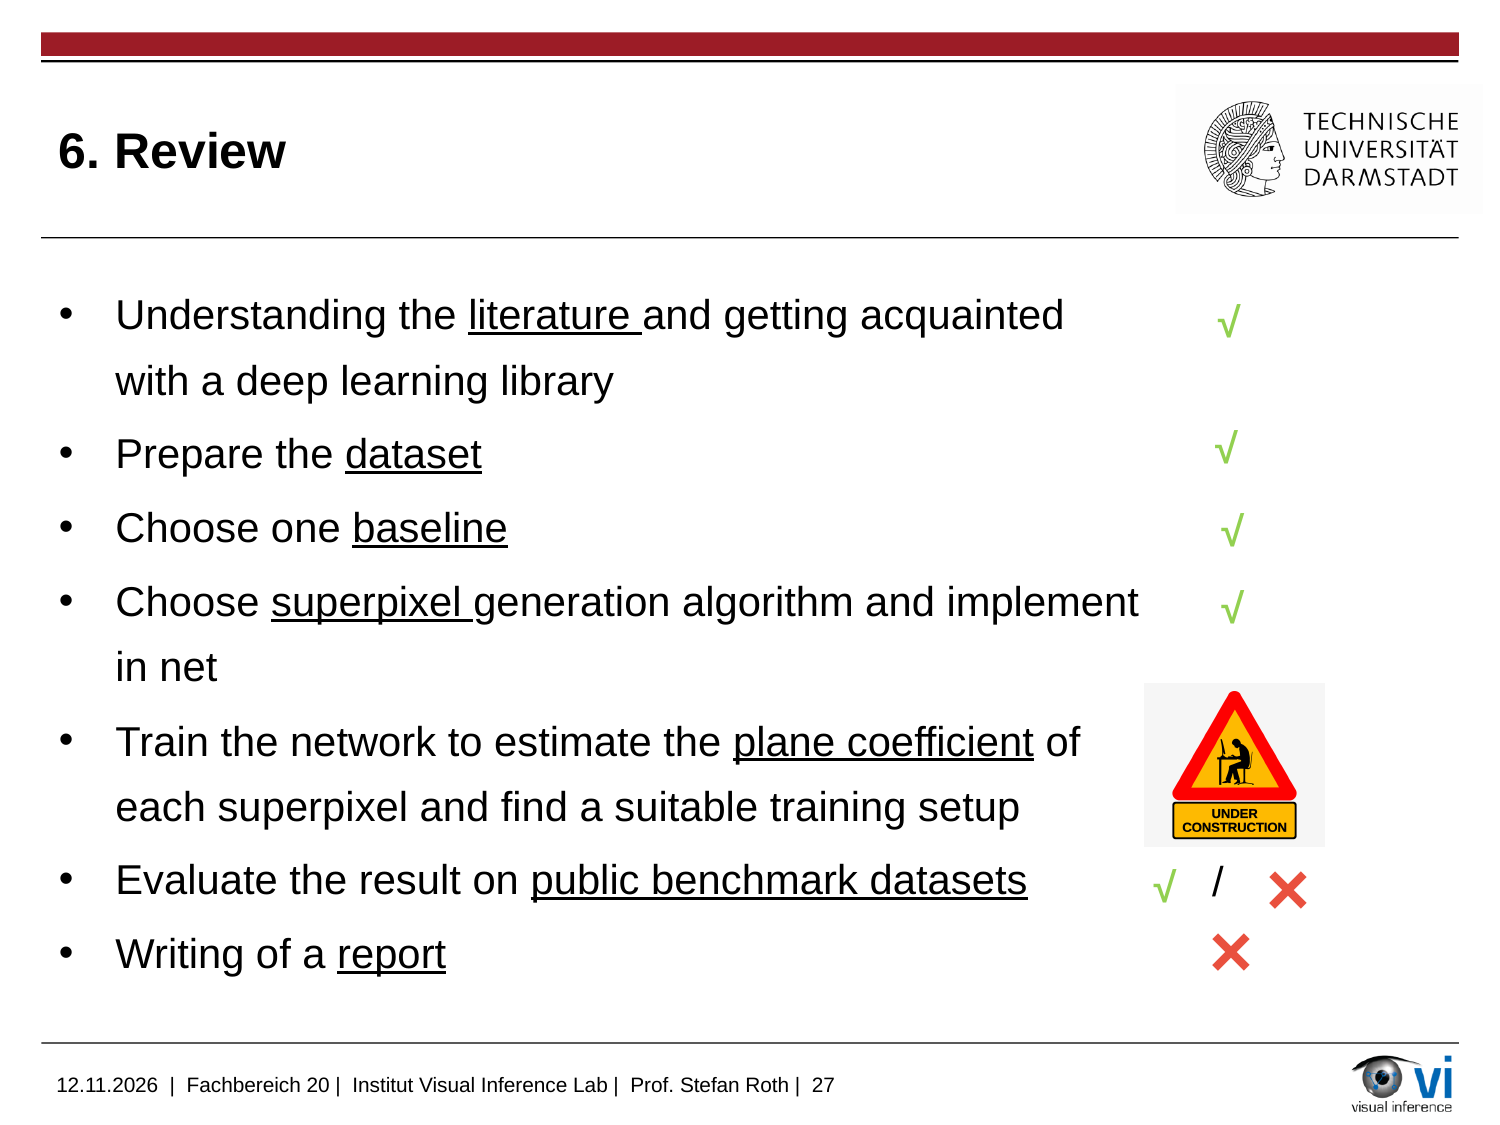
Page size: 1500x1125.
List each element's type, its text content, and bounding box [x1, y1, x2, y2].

text_box √ [1206, 574, 1431, 639]
text_box √ [1138, 852, 1195, 918]
text_box √ [1203, 288, 1428, 353]
picture [1351, 1055, 1500, 1112]
text_box × [1195, 894, 1269, 1000]
text_box √ [1206, 497, 1431, 562]
picture [1175, 84, 1483, 214]
picture [1143, 683, 1326, 848]
text_box / [1212, 857, 1272, 930]
title 6. Review [58, 79, 1149, 218]
text_box √ [1200, 414, 1425, 480]
list Understanding the literature and getting acquainted with a deep learning library Prepare the dataset Choose one baseline Choose superpixel generation algorithm and implement in net Train the network to estimate the plane coefficient of each superpixel and find a suitable training setup Evaluate the result on public benchmark datasets Writing of a report [58, 265, 1151, 1001]
text_box × [1269, 856, 1325, 938]
